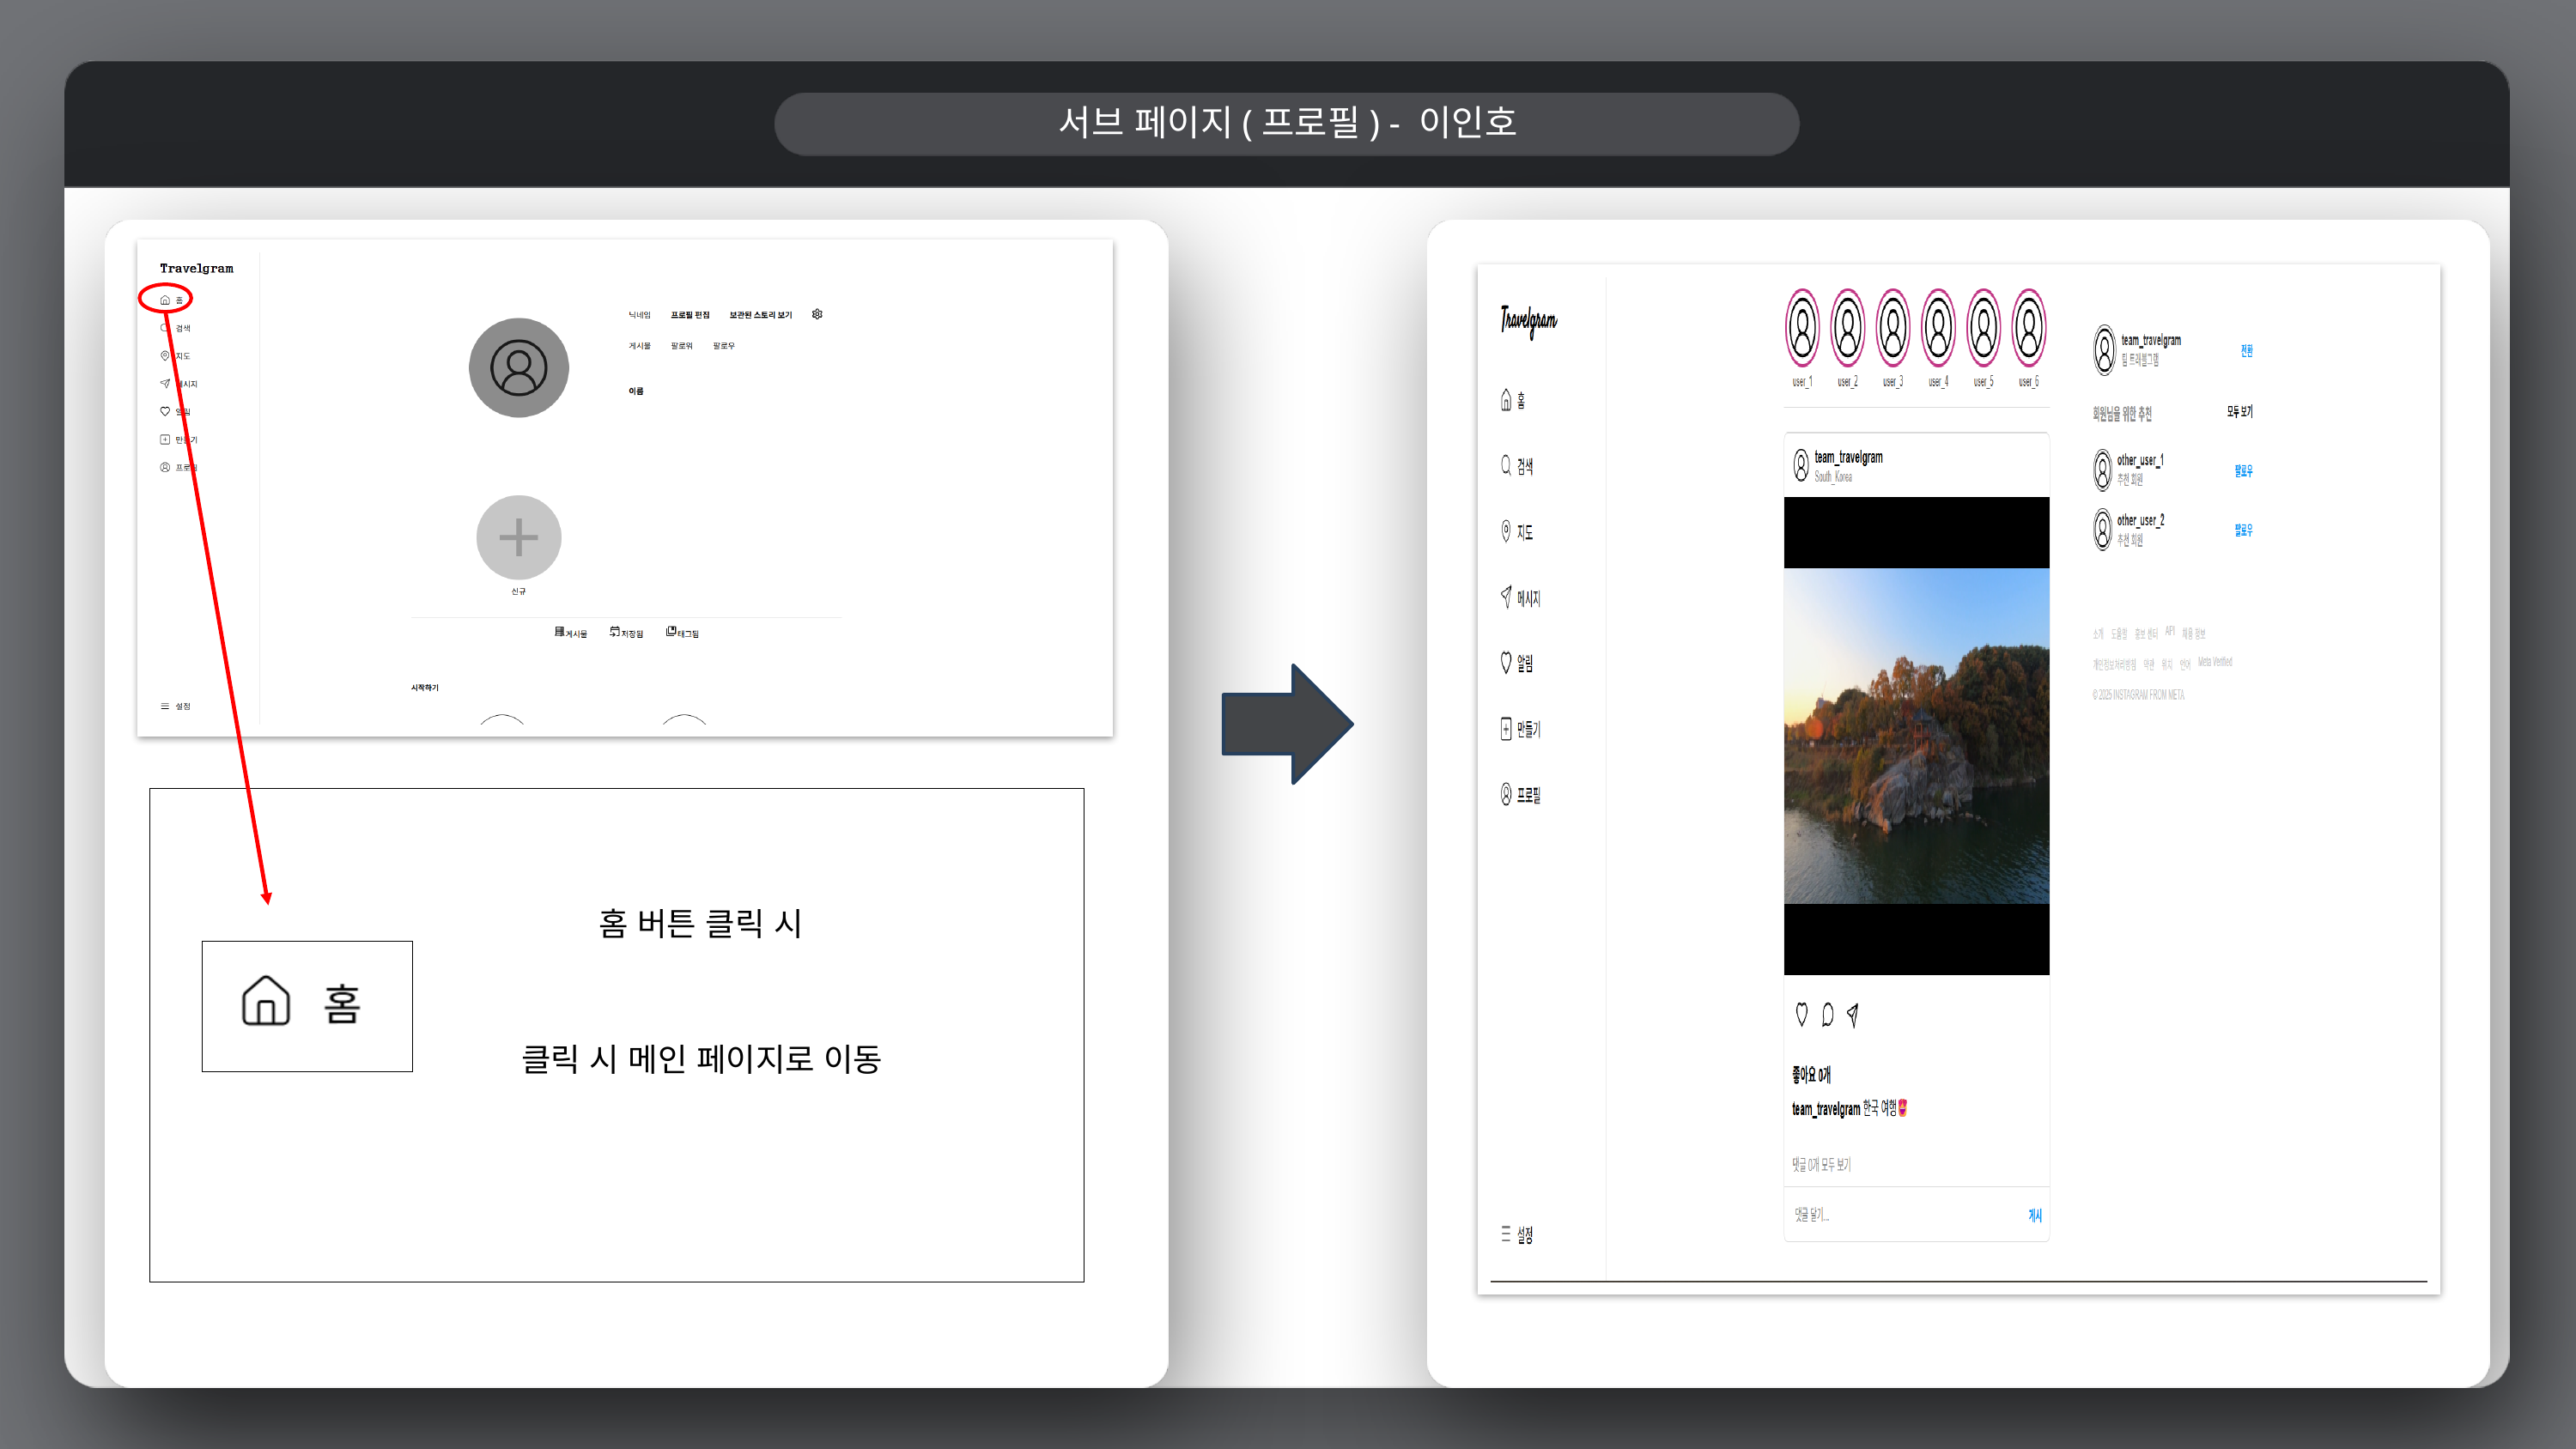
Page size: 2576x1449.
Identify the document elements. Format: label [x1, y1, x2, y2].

text_box [165, 311, 269, 906]
picture [64, 60, 2511, 1388]
